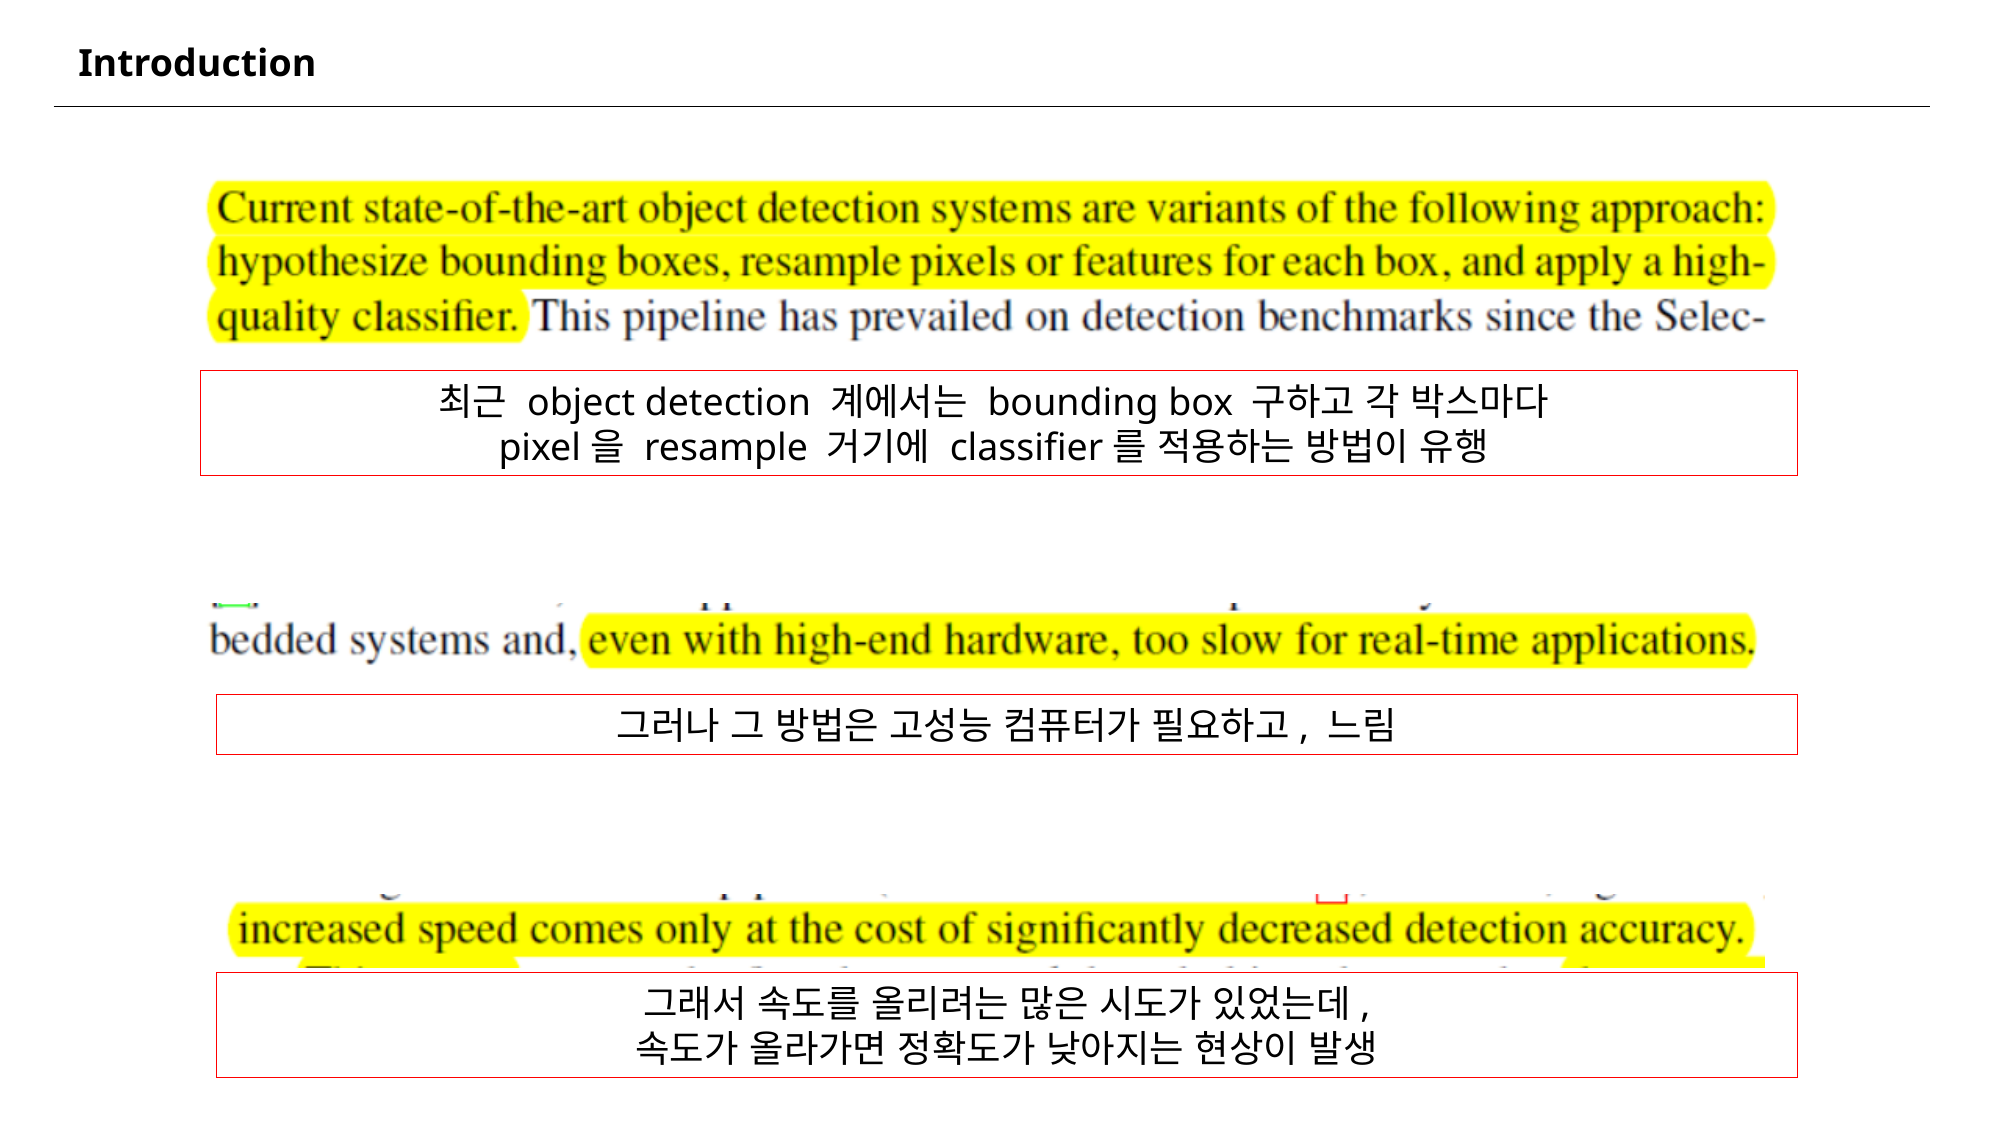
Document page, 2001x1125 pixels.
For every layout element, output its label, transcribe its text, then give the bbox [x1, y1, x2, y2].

picture [200, 603, 1765, 673]
picture [216, 894, 1765, 968]
text_box Introduction [63, 31, 415, 91]
text_box 그러나 그 방법은 고성능 컴퓨터가 필요하고, 느림 [216, 694, 1798, 755]
text_box 그래서 속도를 올리려는 많은 시도가 있었는데, 속도가 올라가면 정확도가 낮아지는 현상이 발생 [216, 972, 1798, 1078]
text_box 최근 object detection 계에서는 bounding box 구하고 각 박스마다 pixel을 resample 거기에 classifier를 적용하는 방법이 유행 [200, 370, 1798, 476]
picture [200, 175, 1789, 348]
